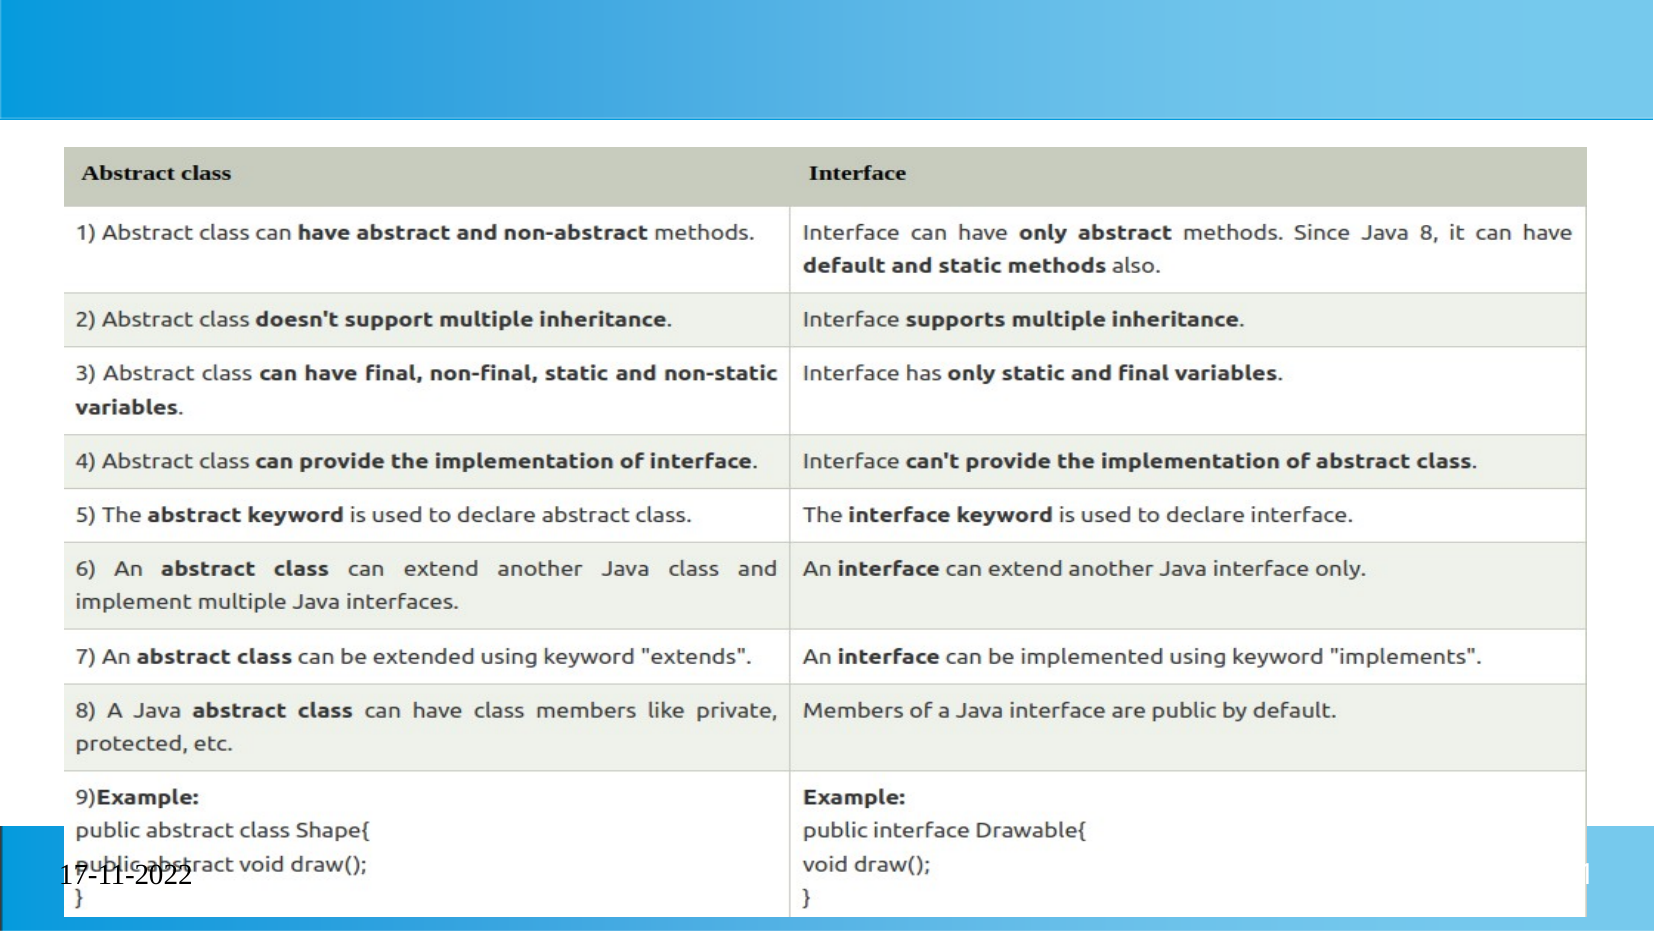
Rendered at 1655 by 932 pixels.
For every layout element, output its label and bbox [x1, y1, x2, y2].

text_box [0, 147, 1654, 931]
picture [93, 0, 1654, 118]
